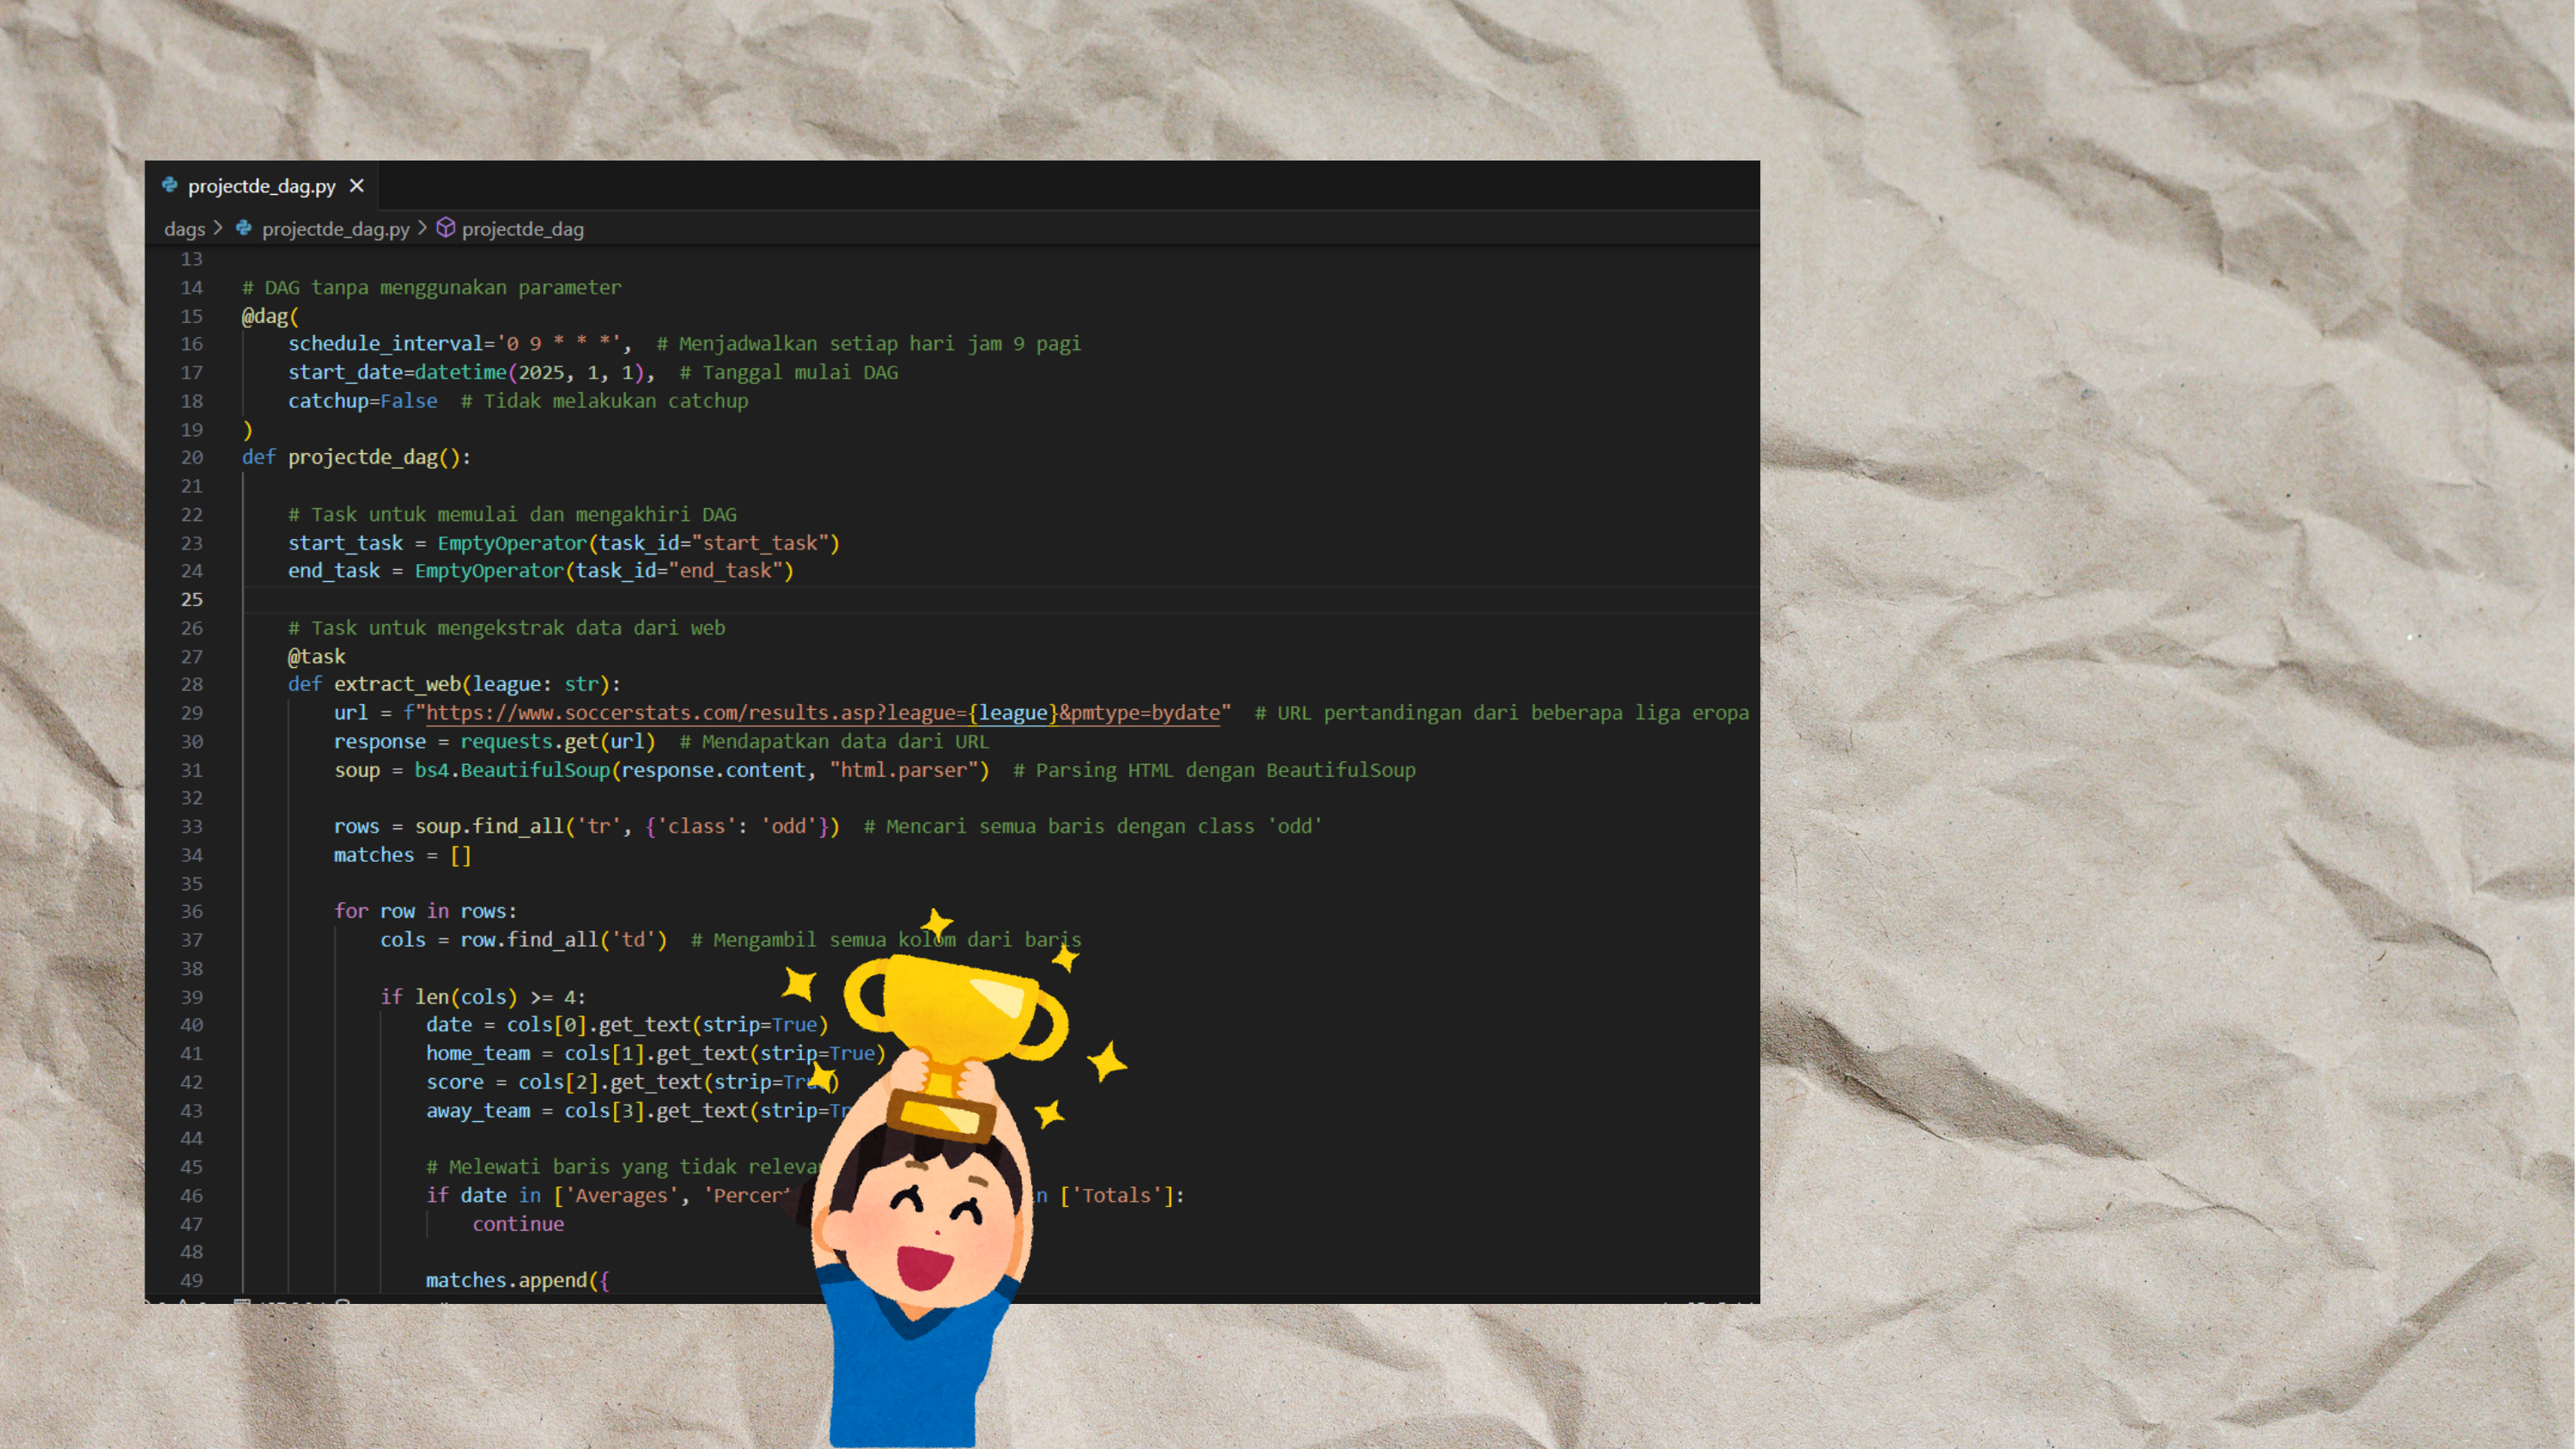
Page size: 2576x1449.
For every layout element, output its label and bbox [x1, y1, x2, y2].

text_box [0, 0, 2575, 1449]
text_box [775, 908, 1128, 1449]
text_box [144, 161, 1761, 1304]
